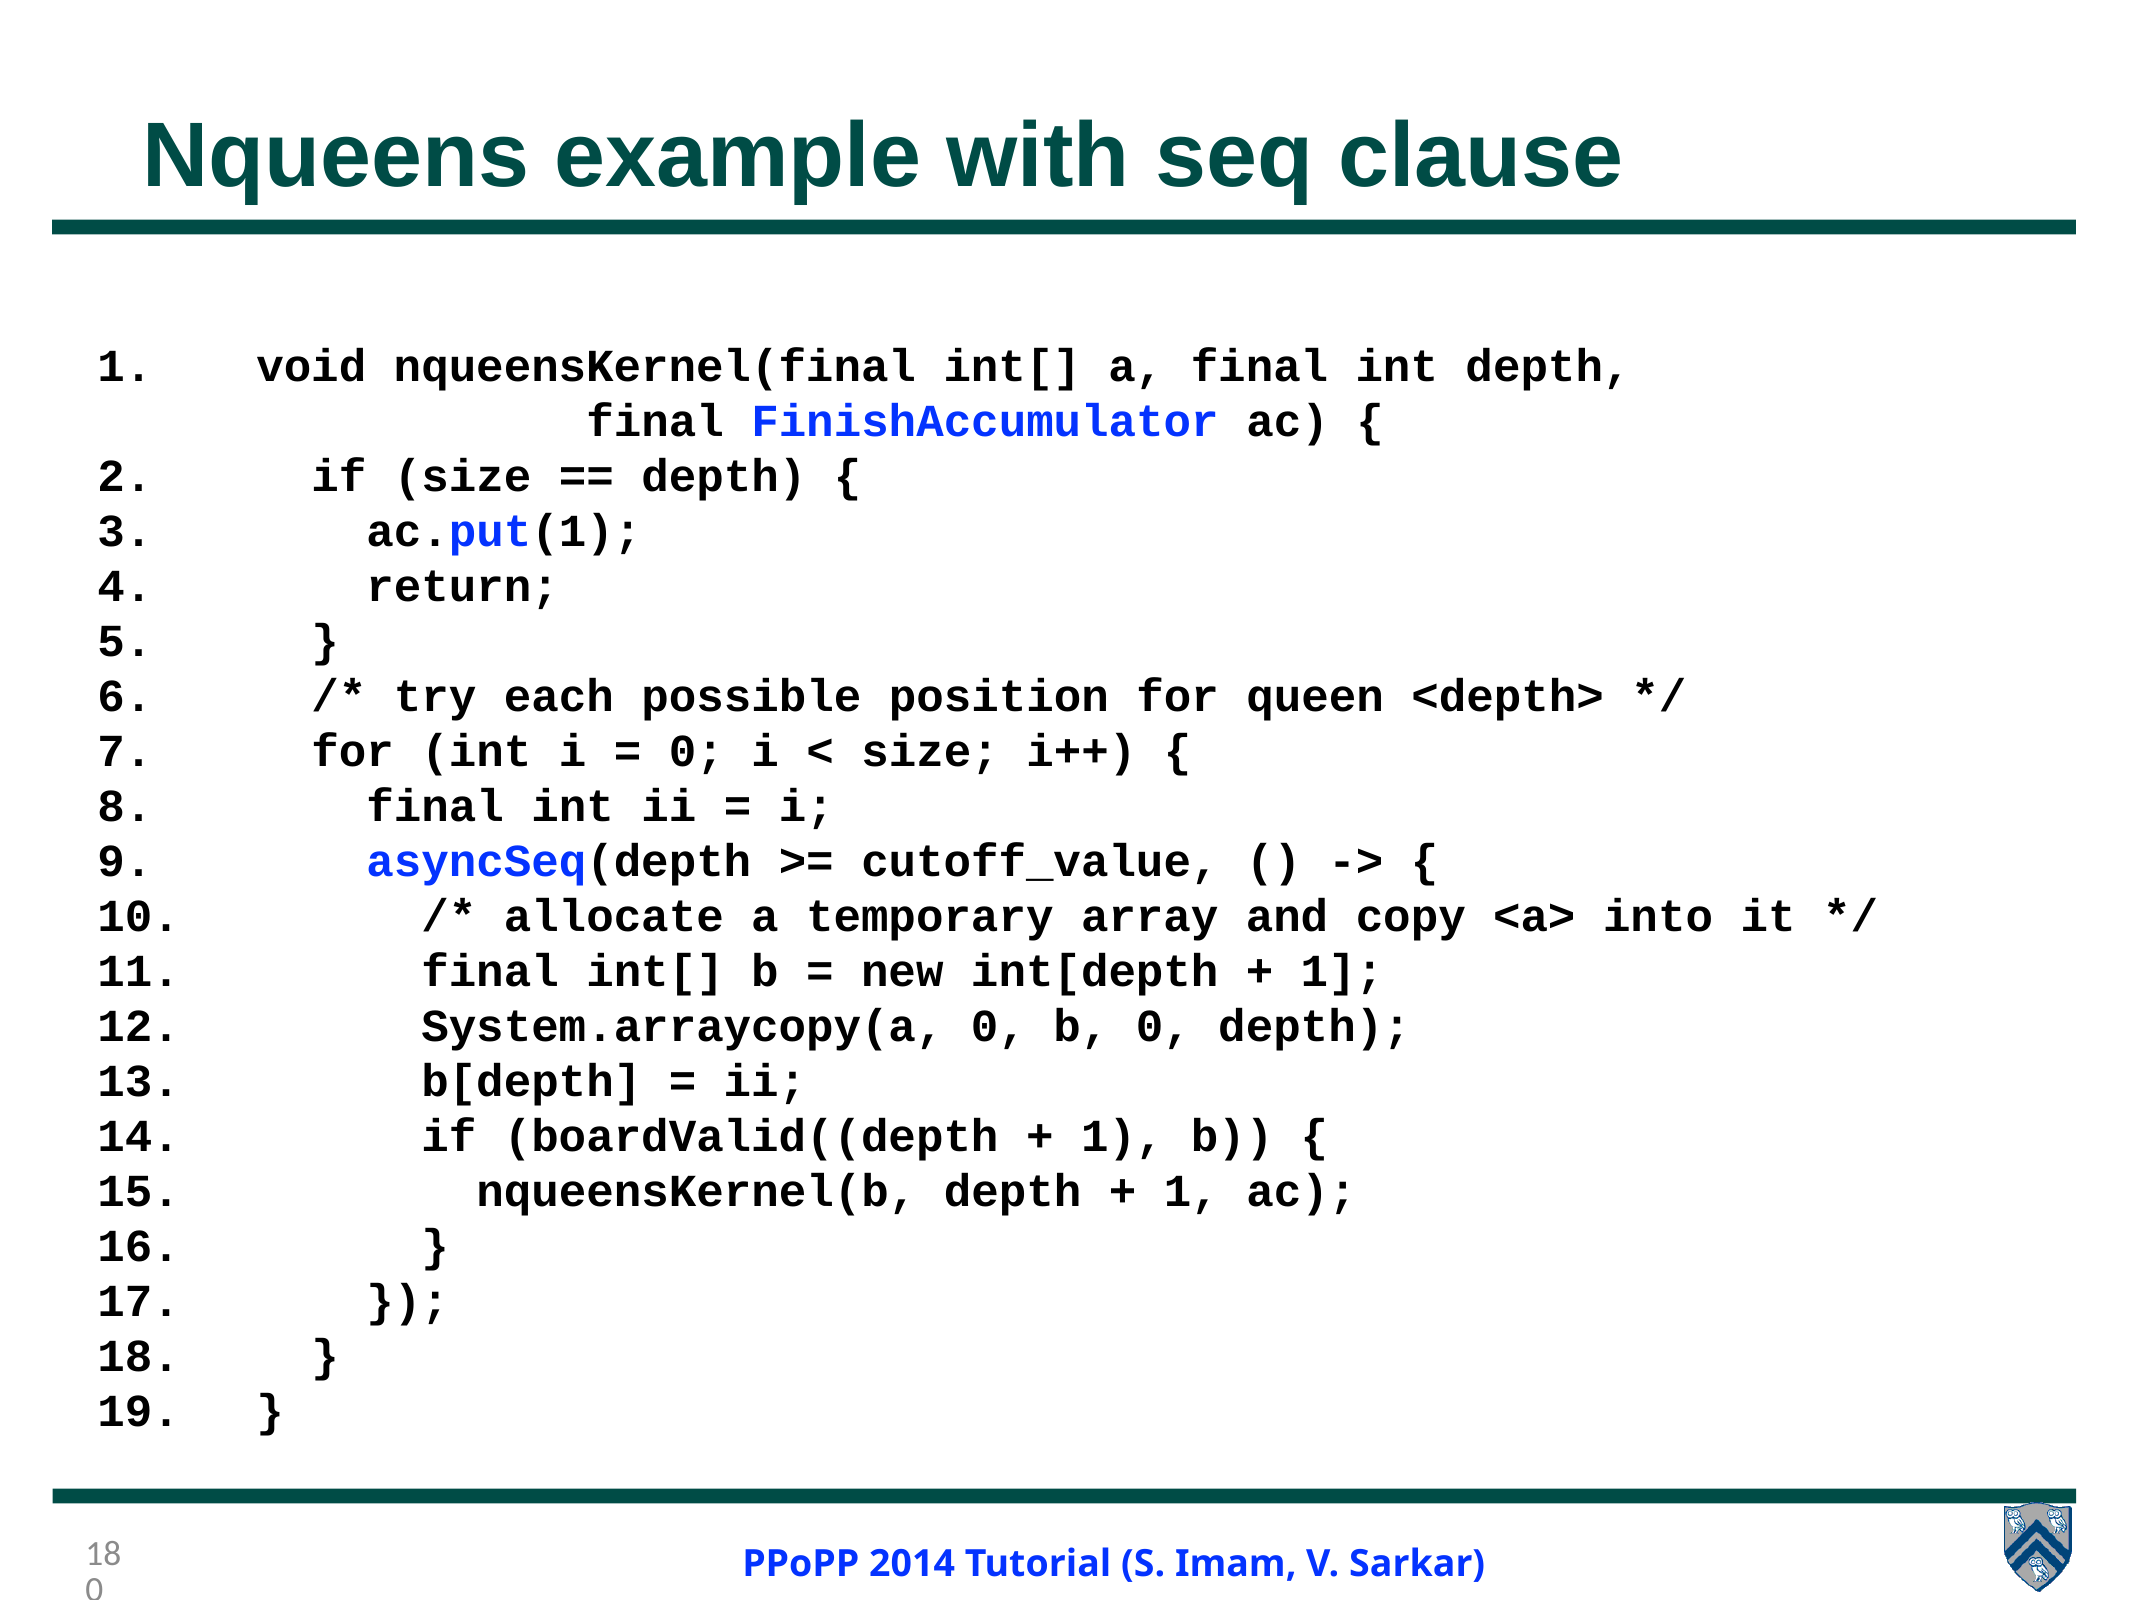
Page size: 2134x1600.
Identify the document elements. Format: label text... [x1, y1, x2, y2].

title Nqueens example with seq clause [124, 0, 2005, 217]
text_box [52, 219, 2076, 235]
text_box [52, 1488, 2077, 1504]
picture [1986, 1497, 2083, 1600]
slide_number 180 [70, 1520, 152, 1583]
text_box PPoPP 2014 Tutorial (S. Imam, V. Sarkar) [718, 1522, 1510, 1600]
text_box void nqueensKernel(final int[] a, final int depth, final FinishAccumulator ac) { if (size == depth) { ac.put(1); return; } /* try each possible position for queen <depth> */ for (int i = 0; i < size; i++) { final int ii = i; asyncSeq(depth >= cutoff_value, () -> { /* allocate a temporary array and copy <a> into it */ final int[] b = new int[depth + 1]; System.arraycopy(a, 0, b, 0, depth); b[depth] = ii; if (boardValid((depth + 1), b)) { nqueensKernel(b, depth + 1, ac); } }); } } [88, 327, 1888, 1444]
